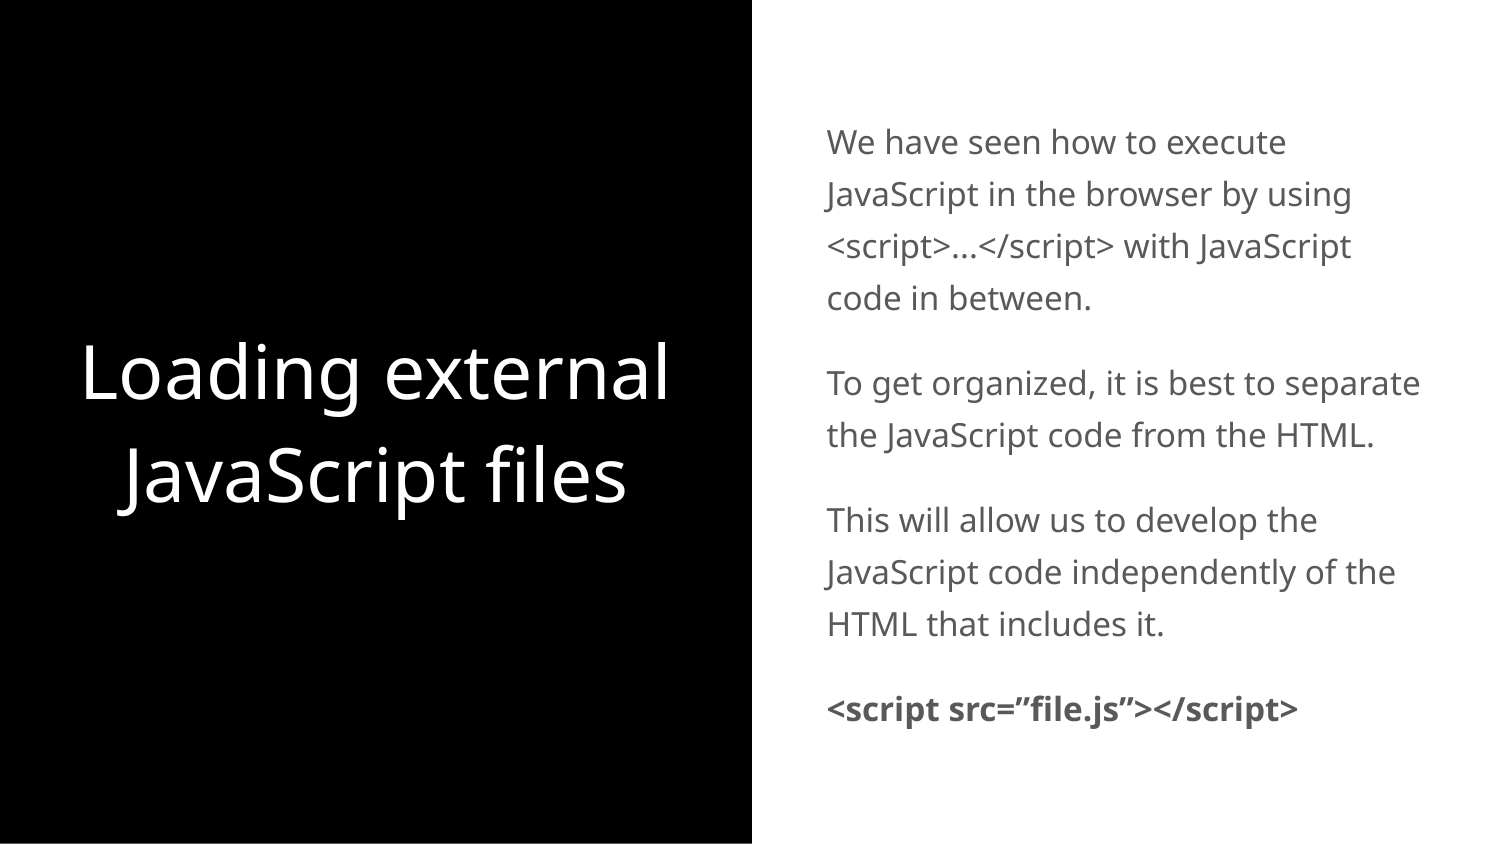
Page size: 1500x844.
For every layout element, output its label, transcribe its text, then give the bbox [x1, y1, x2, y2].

list We have seen how to execute JavaScript in the browser by using <script>...</script> with JavaScript code in between. To get organized, it is best to separate the JavaScript code from the HTML. This will allow us to develop the JavaScript code independently of the HTML that includes it. <script src=”file.js”></script> [811, 91, 1445, 753]
title Loading external JavaScript files [59, 91, 693, 753]
